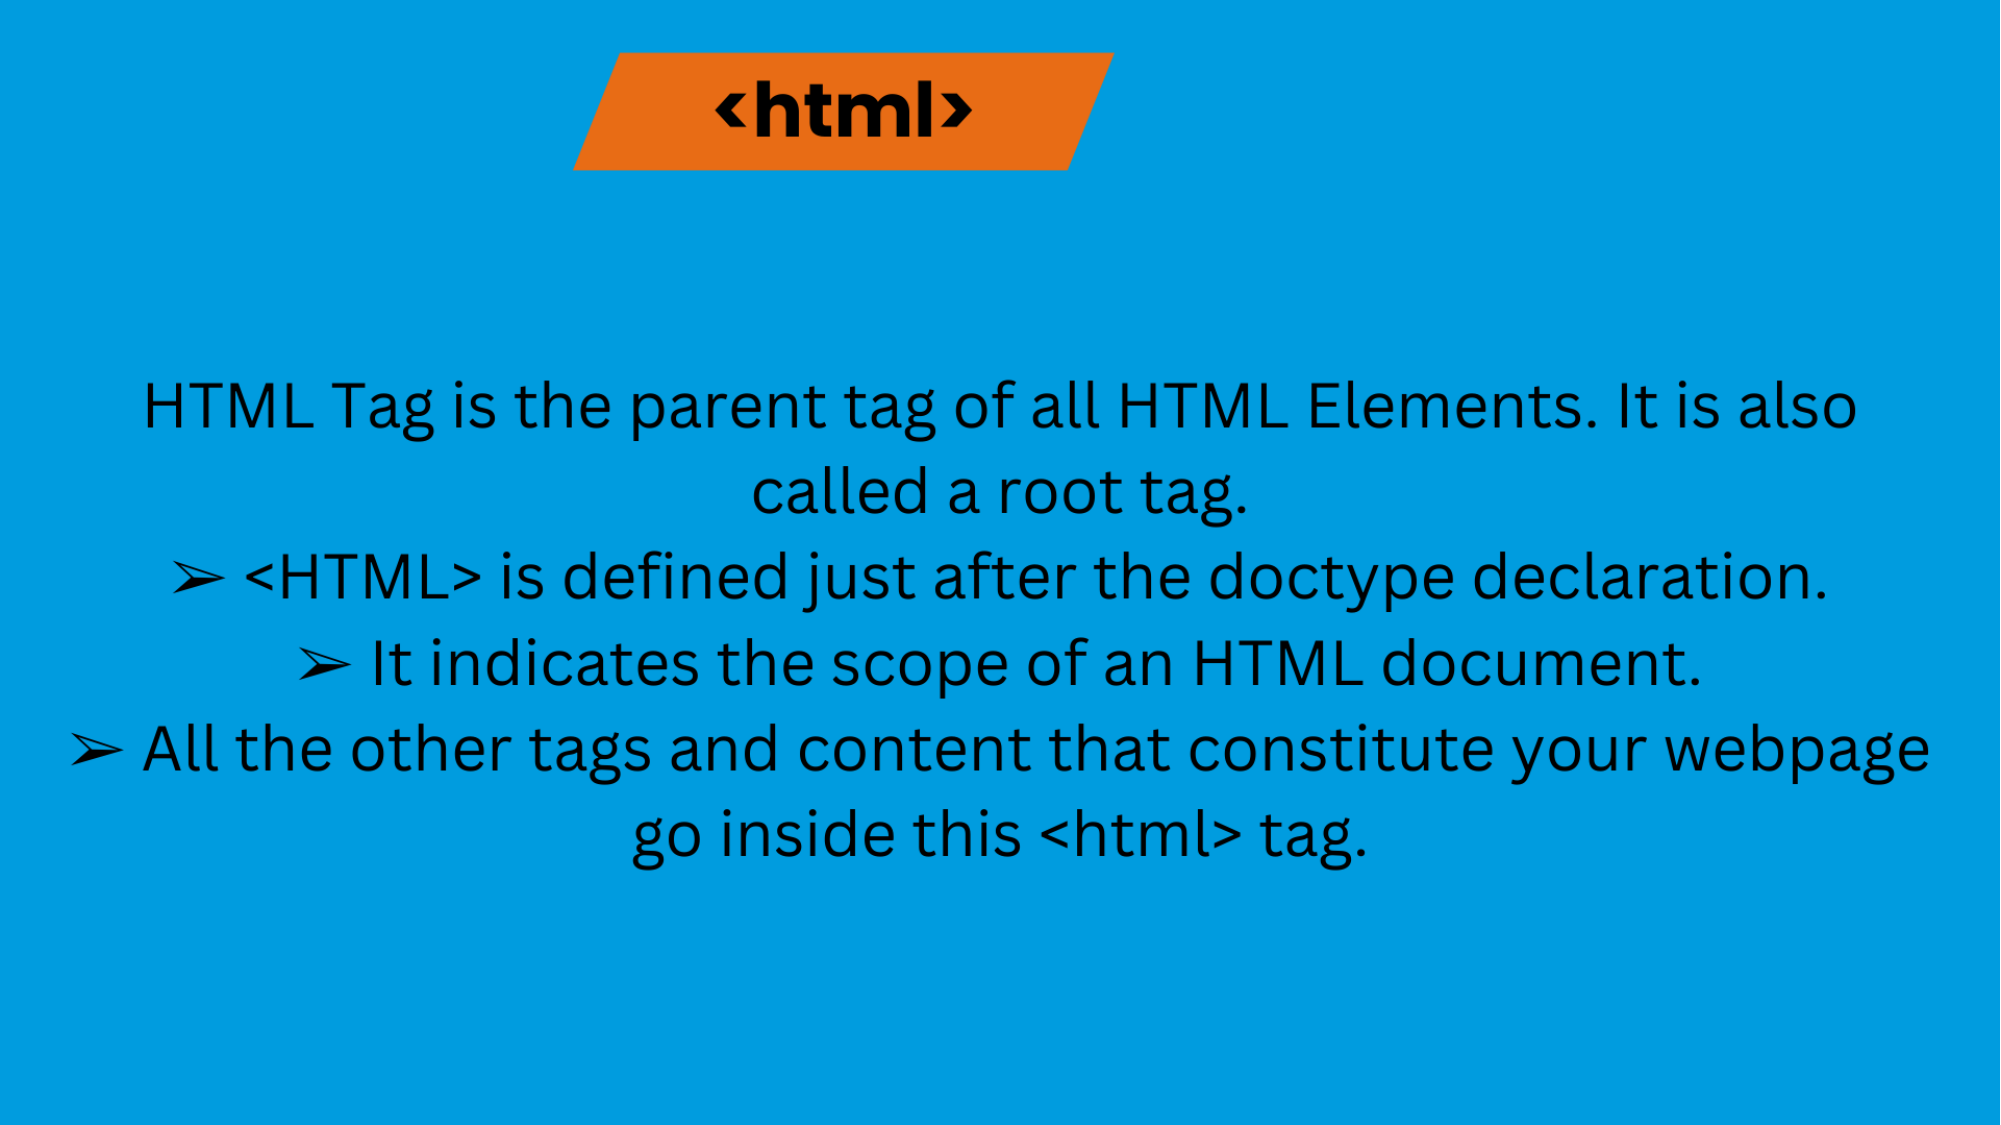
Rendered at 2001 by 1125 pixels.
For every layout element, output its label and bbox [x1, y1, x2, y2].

list [0, 0, 2000, 1125]
